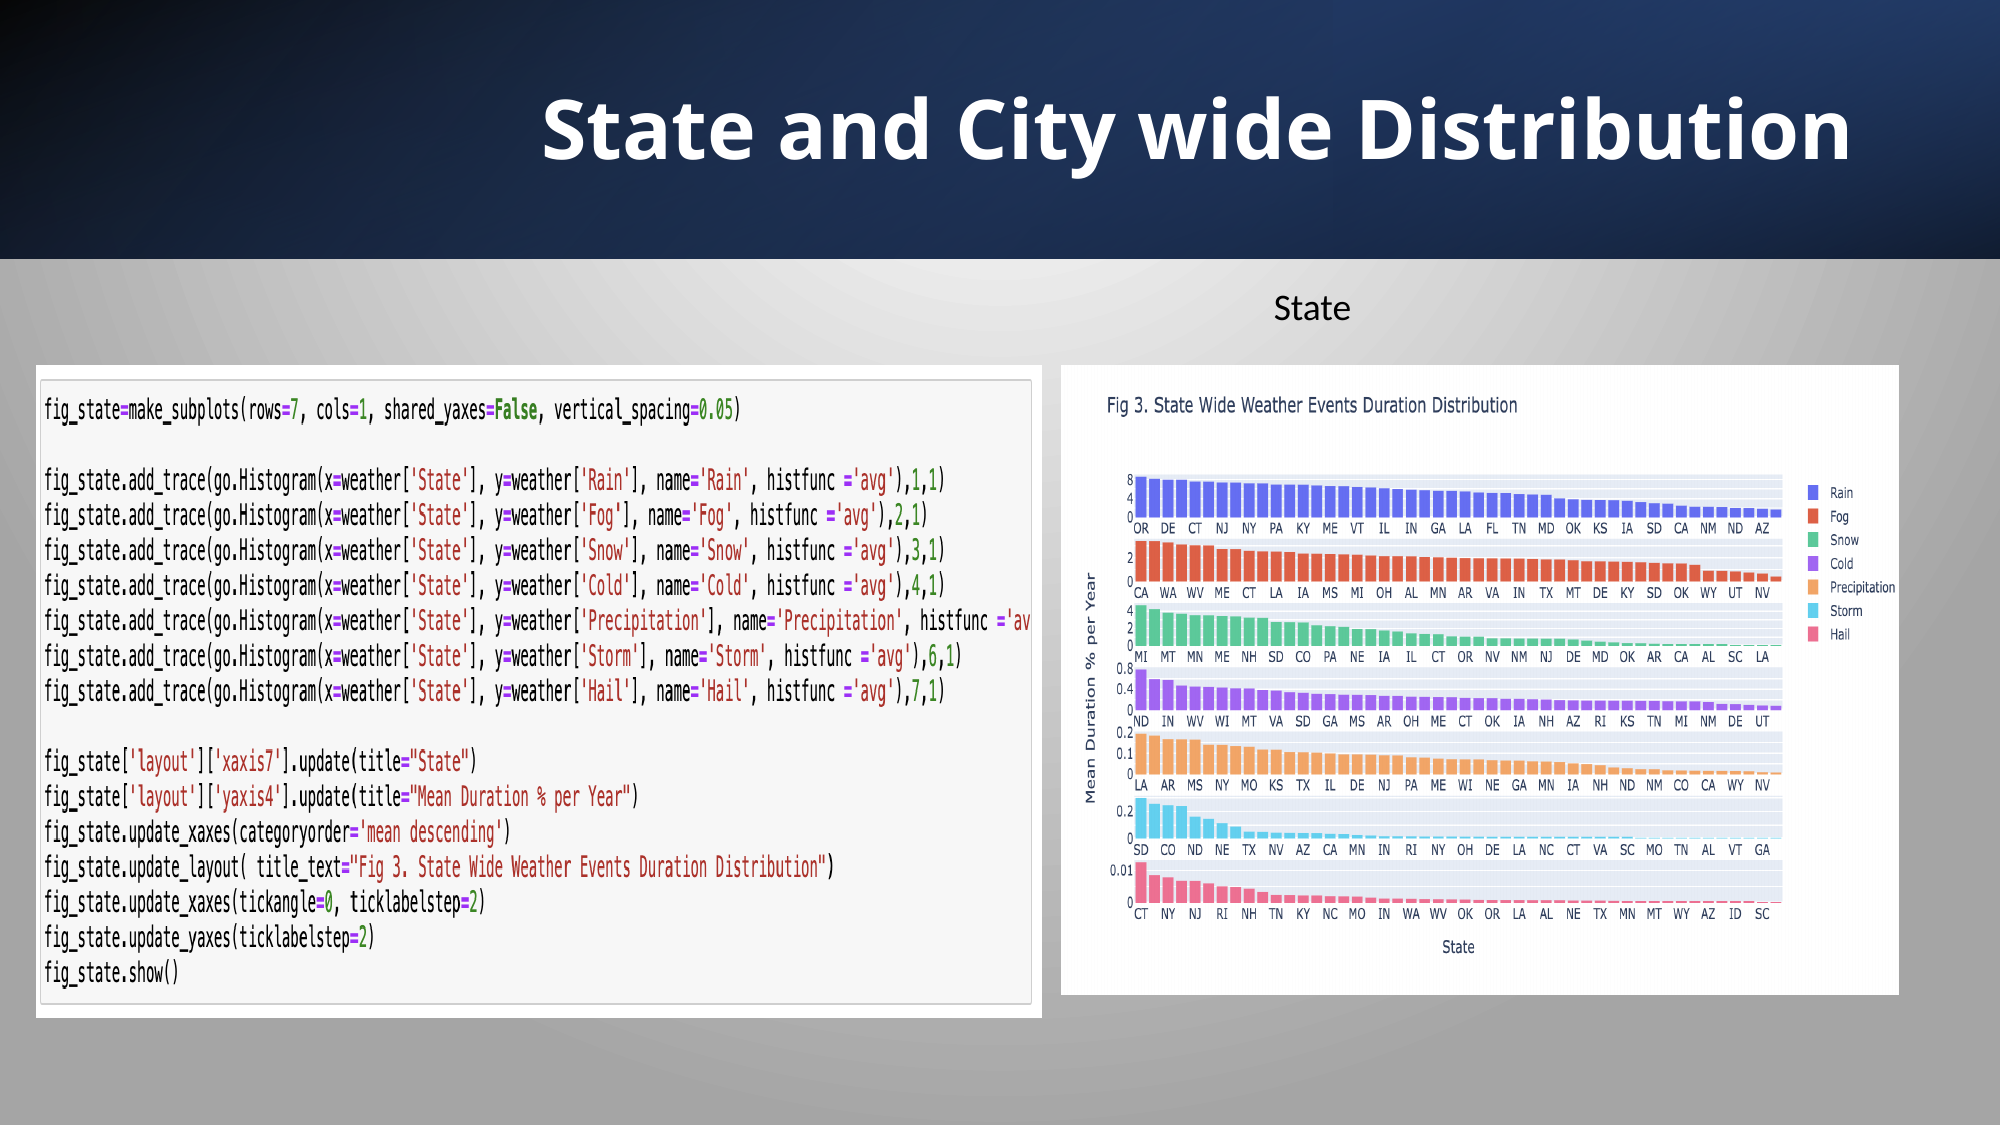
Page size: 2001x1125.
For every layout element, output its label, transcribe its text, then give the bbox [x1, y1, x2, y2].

picture [36, 365, 1042, 1018]
text_box [0, 260, 2000, 1125]
text_box State [1012, 275, 1863, 411]
text_box [137, 275, 984, 365]
text_box [0, 0, 2000, 260]
picture [1061, 365, 1899, 995]
title State and City wide Distribution [225, 57, 1873, 202]
